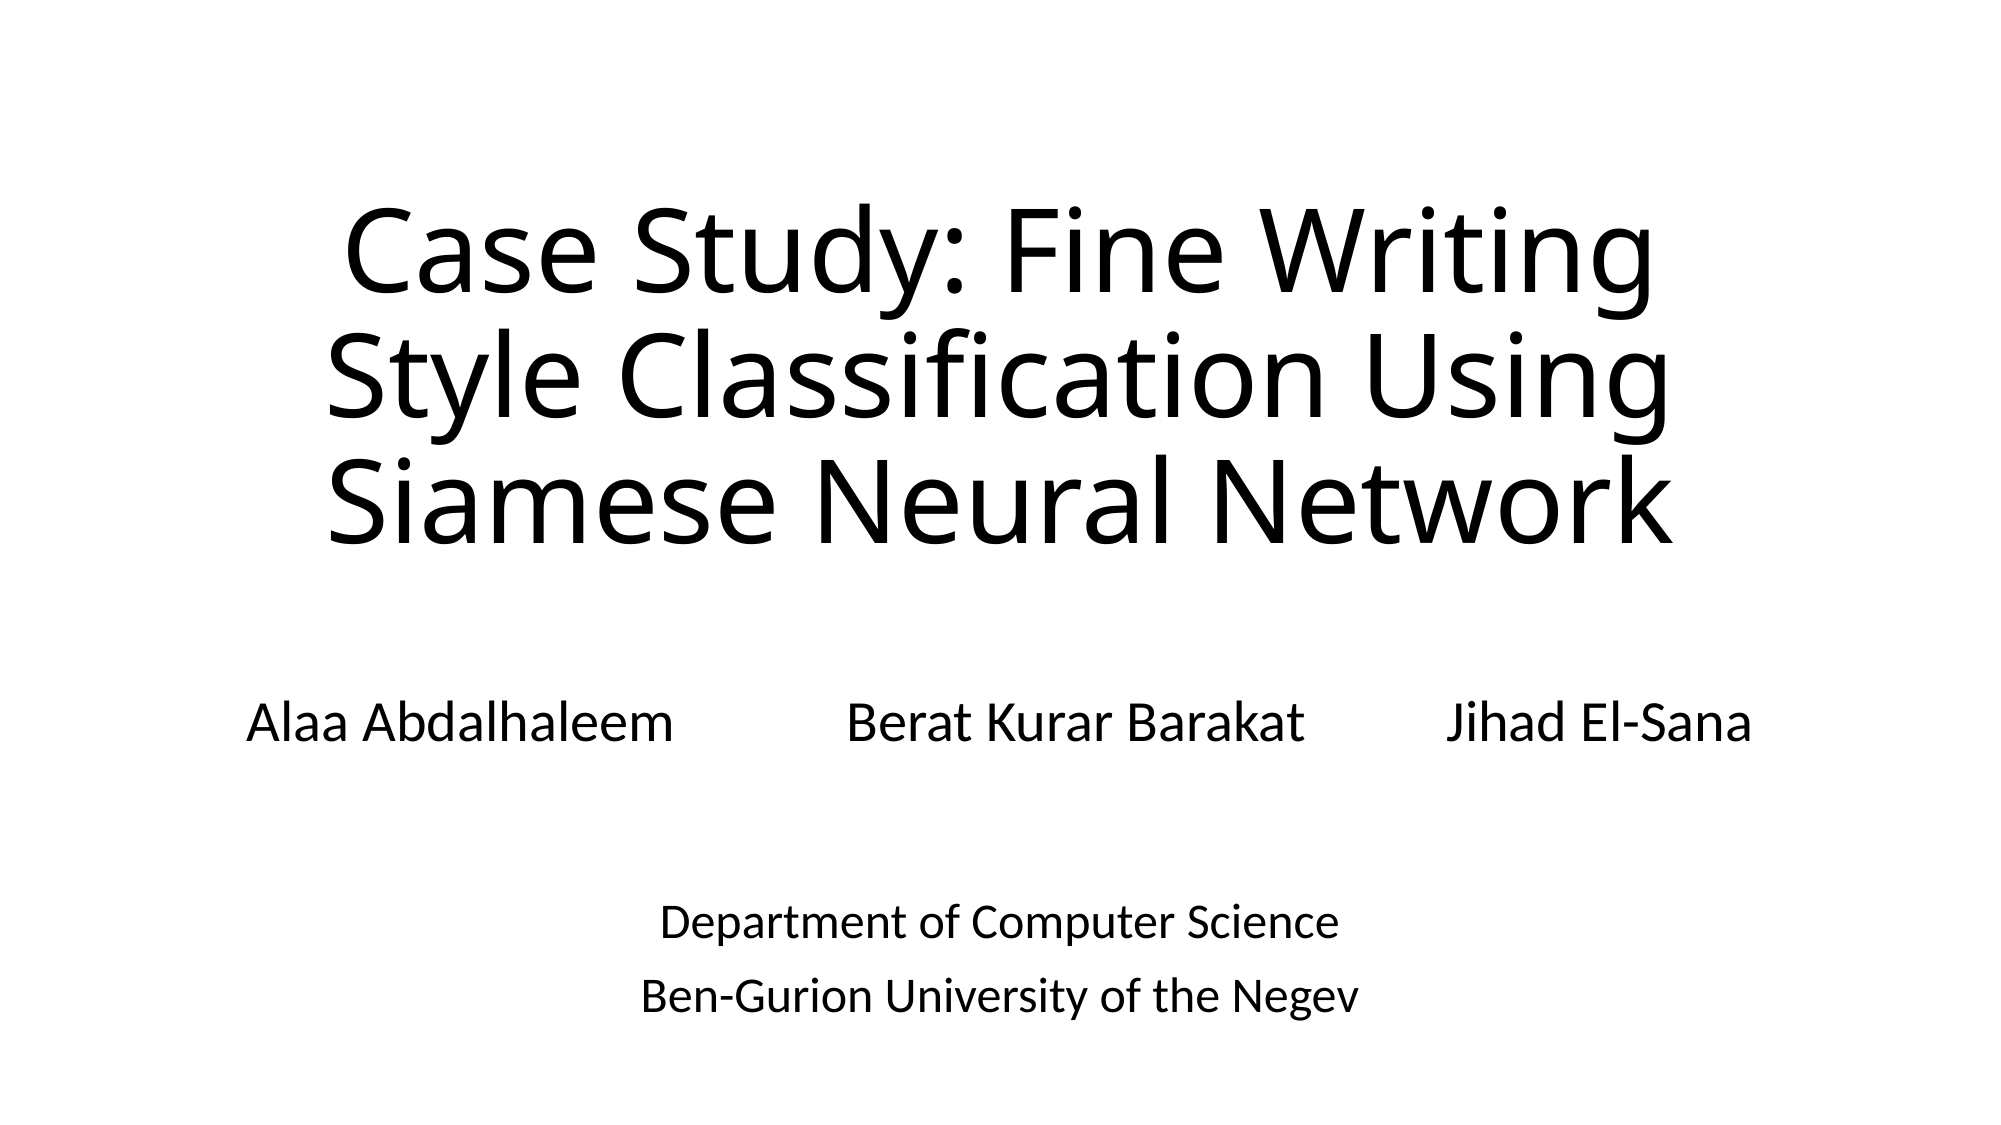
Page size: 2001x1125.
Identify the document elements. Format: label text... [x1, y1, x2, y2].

subtitle Department of Computer Science Ben-Gurion University of the Negev [249, 887, 1750, 1033]
title Case Study: Fine Writing Style Classification Using Siamese Neural Network [249, 184, 1750, 576]
text_box Alaa Abdalhaleem Berat Kurar Barakat Jihad El-Sana [170, 683, 1830, 780]
